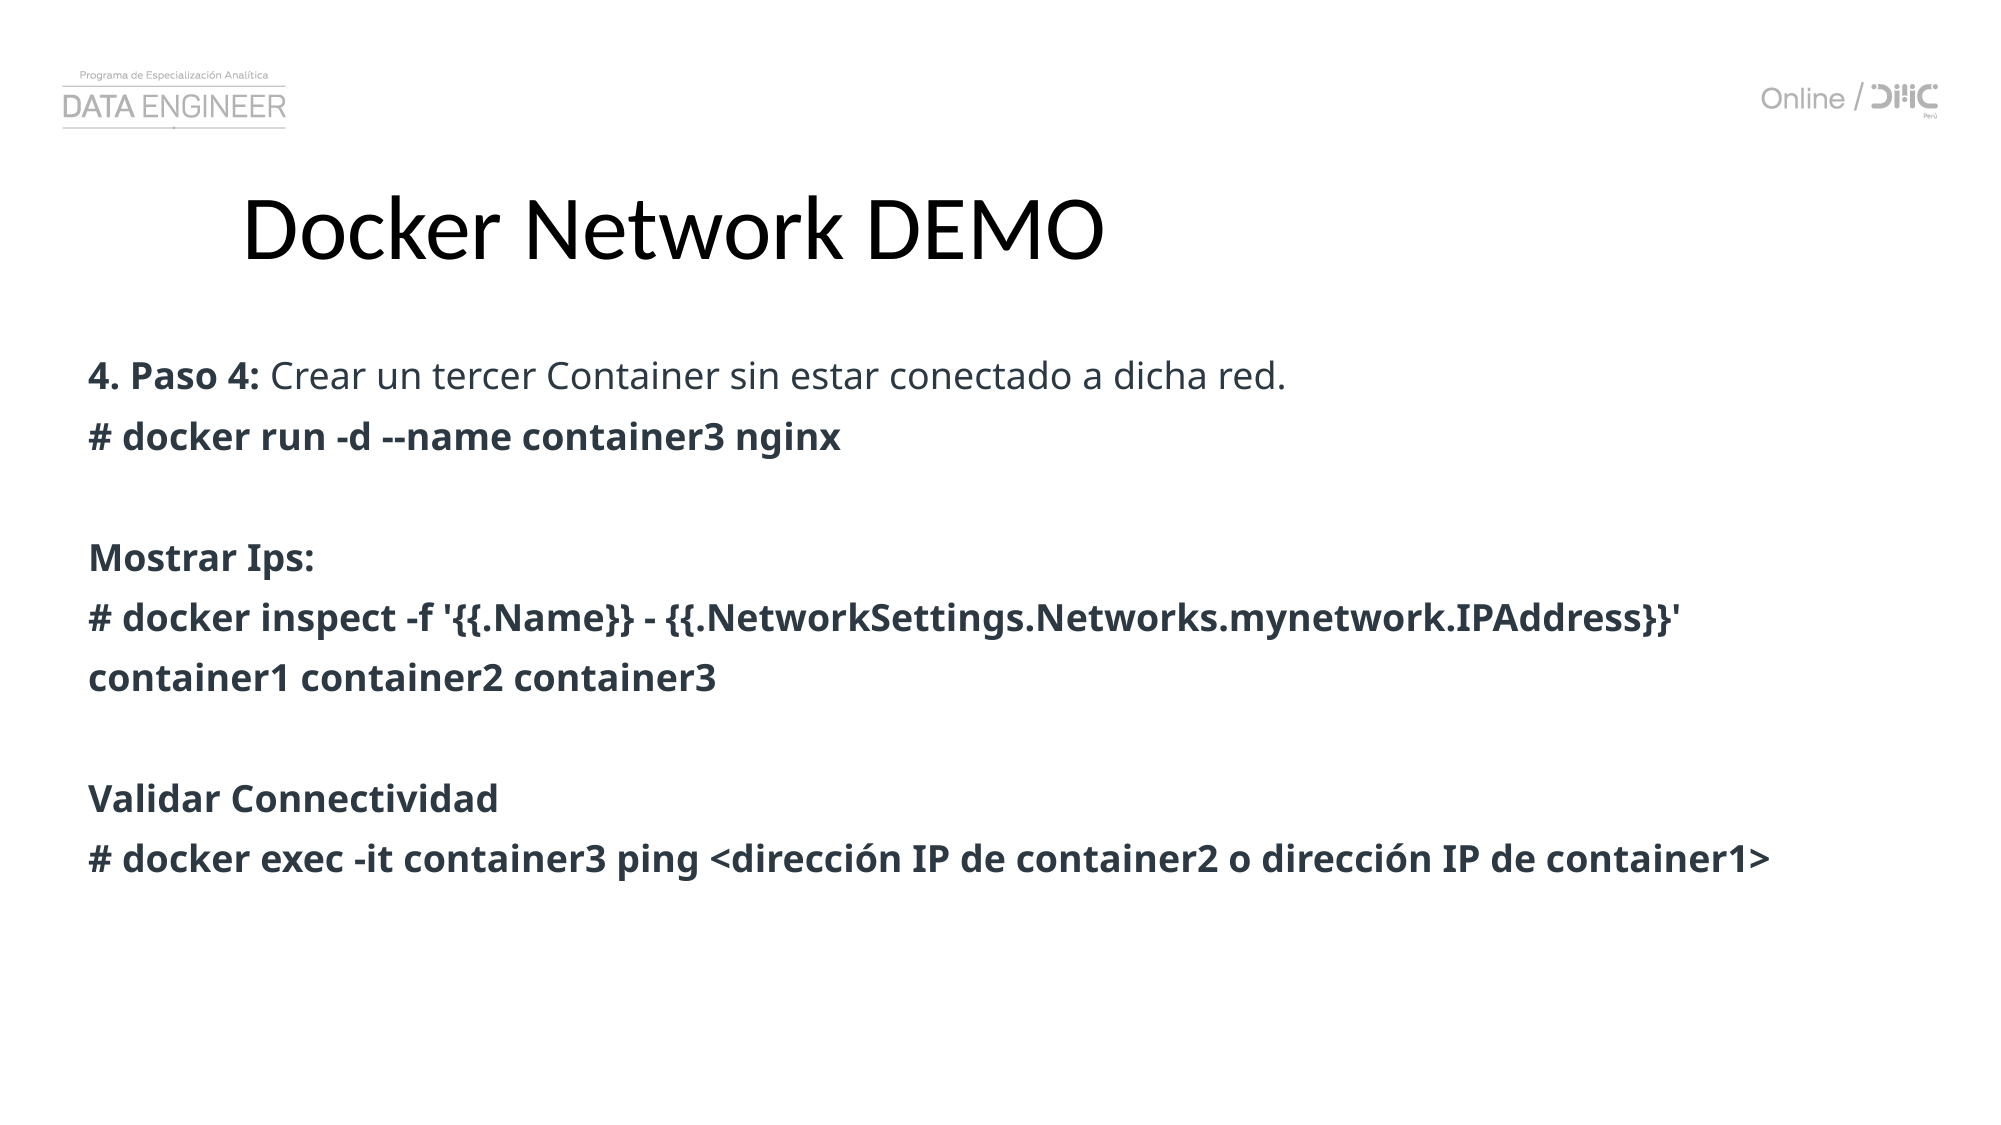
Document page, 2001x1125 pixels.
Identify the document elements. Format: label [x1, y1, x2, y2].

list [0, 0, 2000, 1125]
